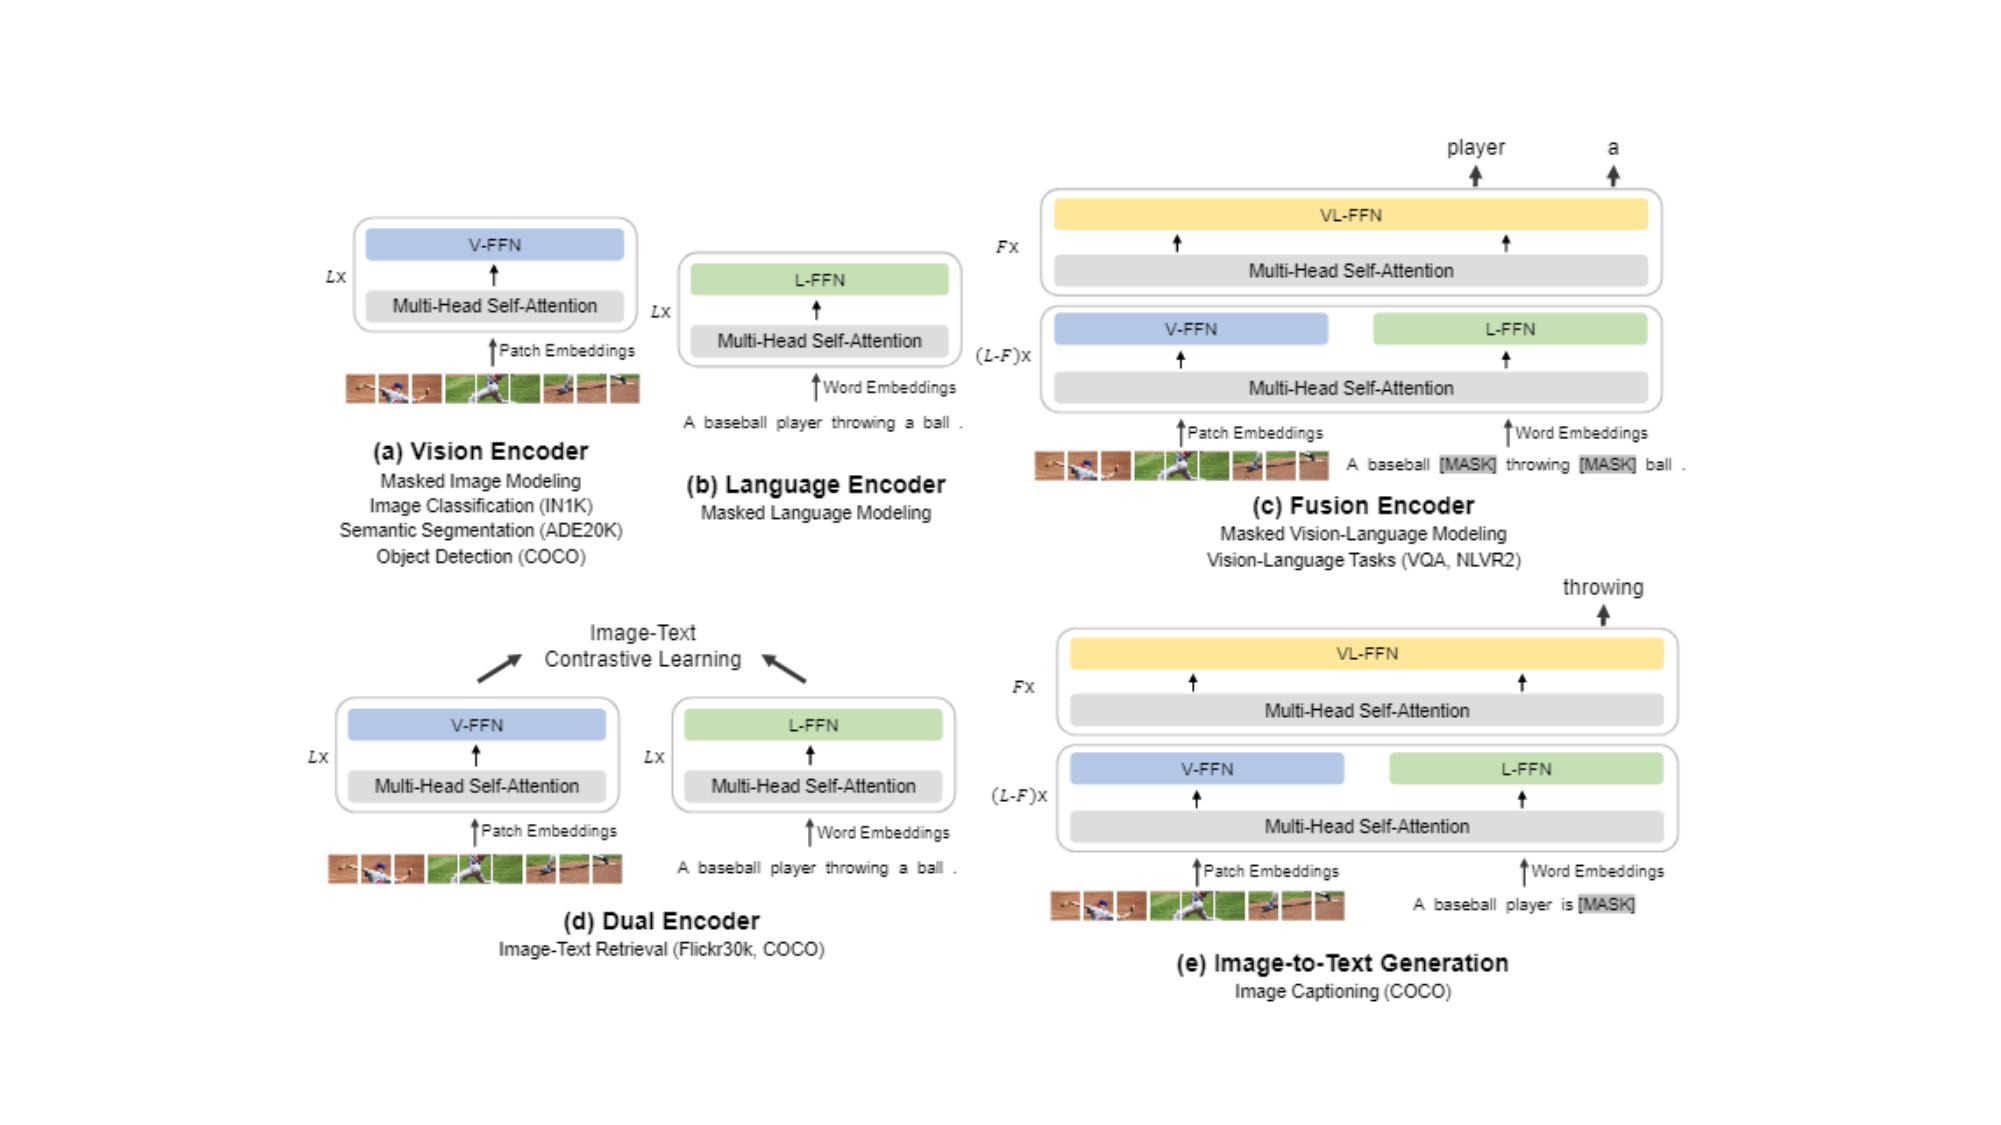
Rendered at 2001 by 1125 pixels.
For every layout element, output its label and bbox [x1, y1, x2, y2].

picture [302, 112, 1731, 1008]
